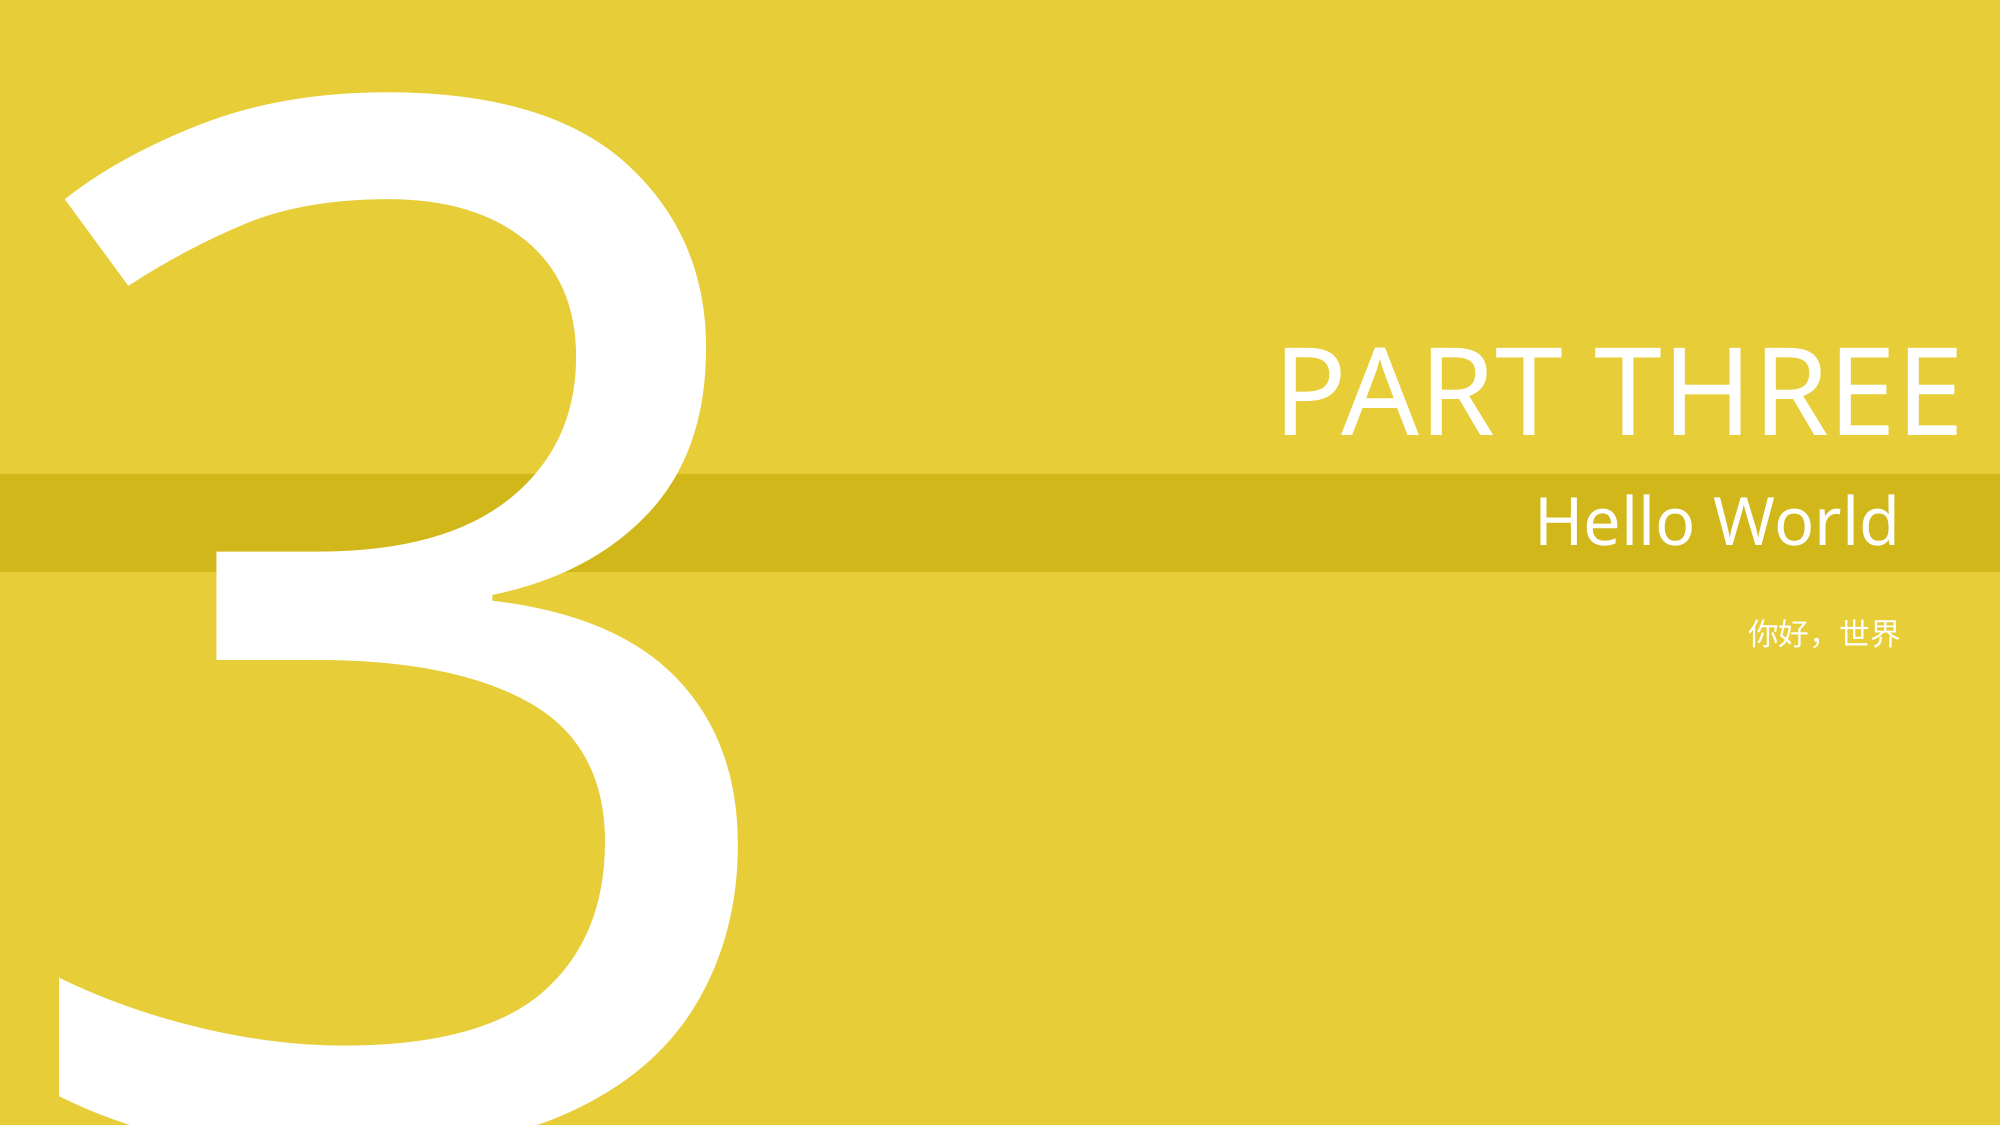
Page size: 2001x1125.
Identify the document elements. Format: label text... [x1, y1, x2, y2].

text_box Hello World [782, 471, 1916, 567]
text_box 3 [0, 0, 836, 1125]
text_box 你好，世界 [773, 588, 1916, 659]
text_box PART THREE [1258, 305, 1981, 467]
text_box [836, 473, 2000, 573]
